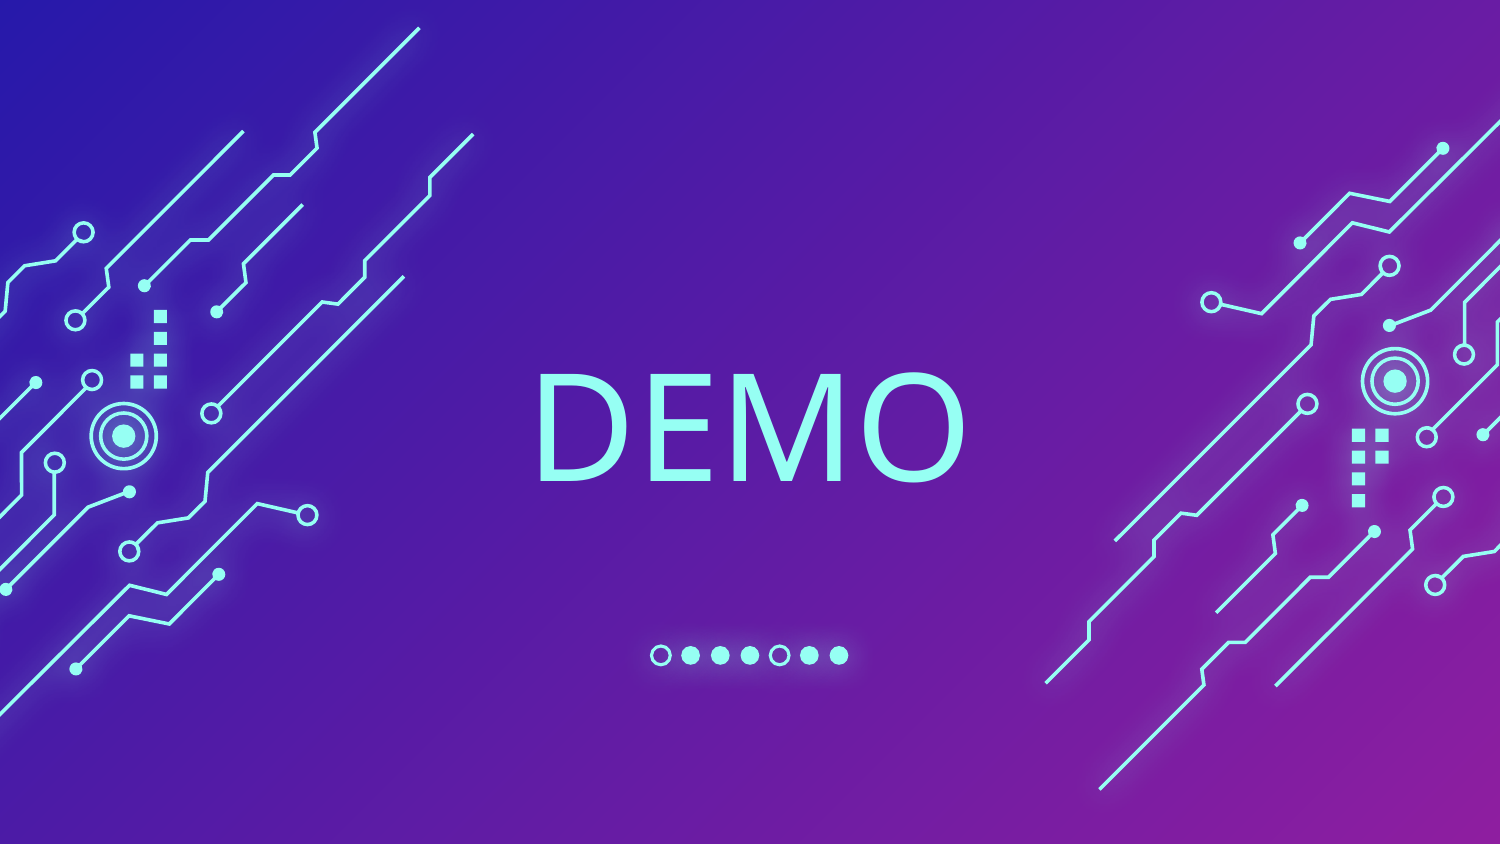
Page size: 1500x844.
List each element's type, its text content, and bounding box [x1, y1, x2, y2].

text_box [1219, 254, 1401, 440]
text_box [1375, 450, 1389, 464]
text_box [1219, 392, 1319, 496]
text_box [1274, 485, 1455, 688]
text_box [383, 132, 475, 239]
text_box [130, 353, 144, 367]
text_box [1382, 238, 1500, 333]
text_box [1351, 450, 1366, 464]
text_box [89, 401, 159, 471]
text_box [130, 375, 144, 389]
text_box [0, 451, 67, 572]
text_box [1375, 428, 1389, 442]
text_box [153, 375, 167, 389]
text_box [1098, 525, 1381, 791]
text_box [117, 396, 281, 563]
text_box [1351, 428, 1366, 442]
text_box [210, 203, 305, 319]
text_box [1219, 119, 1500, 316]
text_box [137, 26, 421, 293]
title DEMO [281, 239, 1219, 605]
text_box [64, 129, 245, 332]
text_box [651, 645, 849, 665]
text_box [1044, 605, 1109, 685]
text_box [0, 501, 281, 717]
text_box [1423, 543, 1500, 597]
text_box [1214, 498, 1309, 615]
text_box [1351, 472, 1366, 486]
text_box [200, 340, 281, 425]
text_box [0, 485, 136, 596]
text_box [0, 368, 104, 520]
text_box [153, 331, 167, 345]
text_box [1360, 346, 1430, 416]
text_box [1452, 264, 1500, 366]
text_box [0, 221, 95, 319]
text_box [1415, 316, 1500, 449]
text_box [153, 353, 167, 367]
